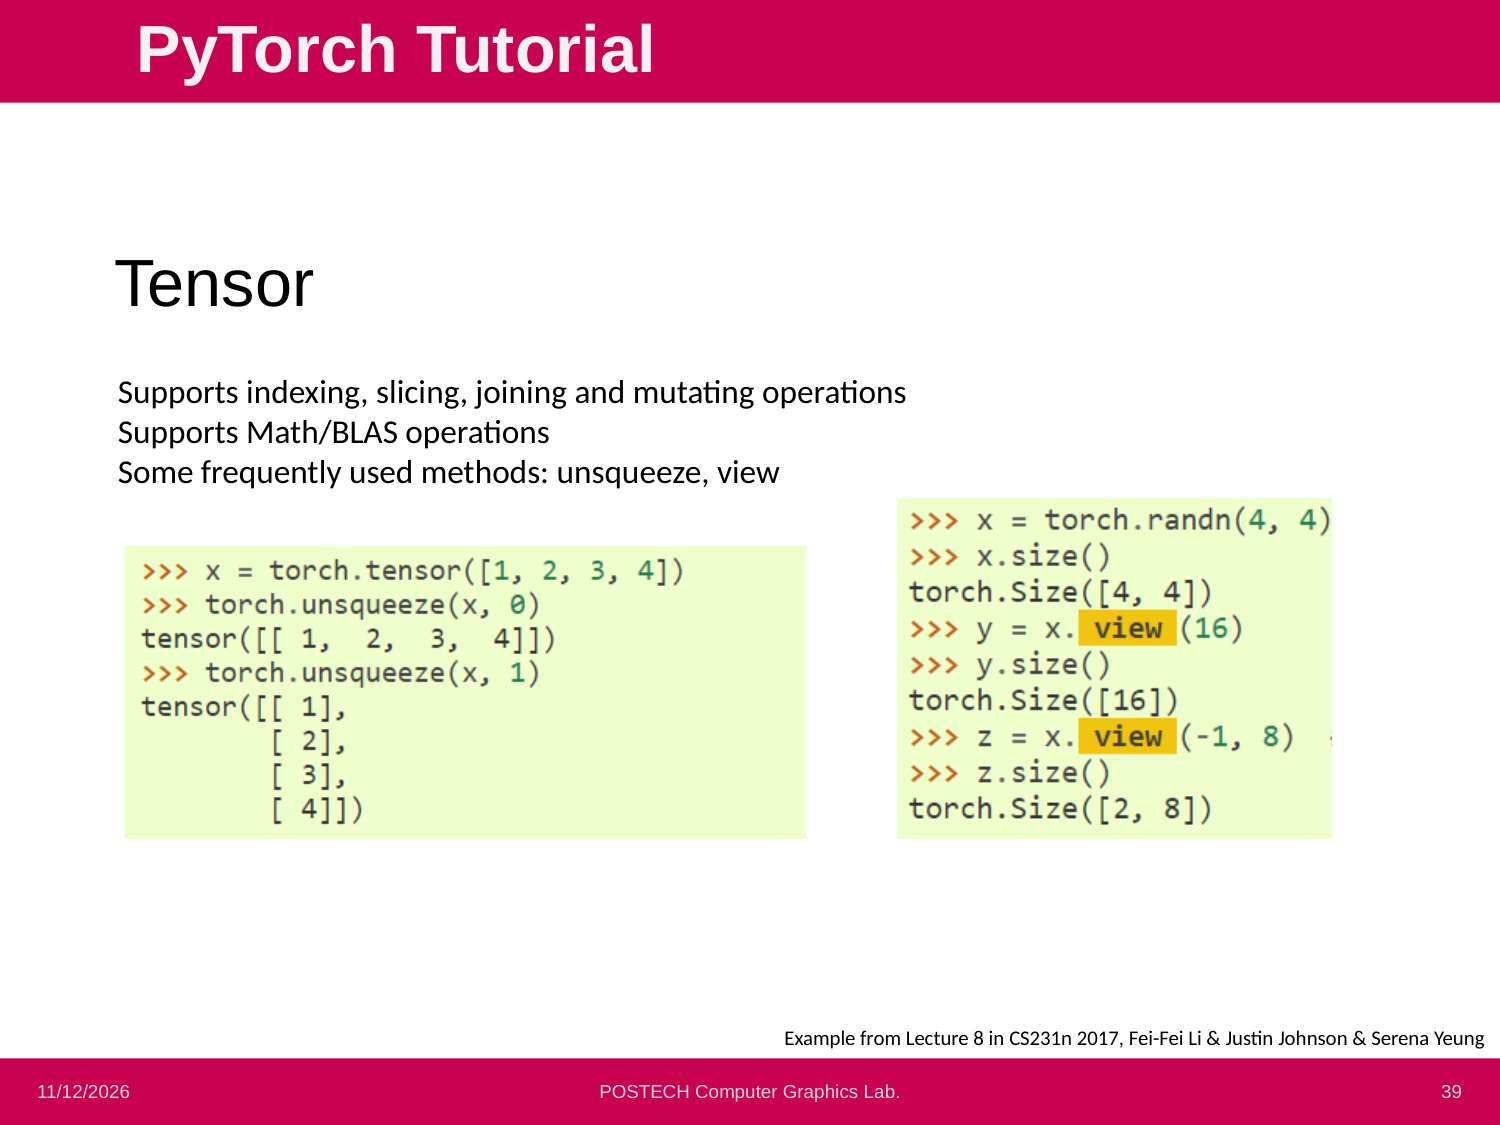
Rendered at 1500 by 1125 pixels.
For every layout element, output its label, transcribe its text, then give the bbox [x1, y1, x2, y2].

text_box POSTECH Computer Graphics Lab. [496, 1061, 1003, 1122]
text_box Example from Lecture 8 in CS231n 2017, Fei-Fei Li & Justin Johnson & Serena Yeung [734, 1018, 1500, 1057]
text_box 10/05/2020 [22, 1061, 360, 1122]
text_box Supports indexing, slicing, joining and mutating operations Supports Math/BLAS operations Some frequently used methods: unsqueeze, view [103, 355, 1333, 498]
text_box Tensor [103, 218, 1397, 326]
picture [896, 497, 1333, 839]
text_box PyTorch Tutorial [103, 0, 1397, 103]
text_box <number> [1139, 1061, 1477, 1122]
picture [123, 546, 807, 839]
